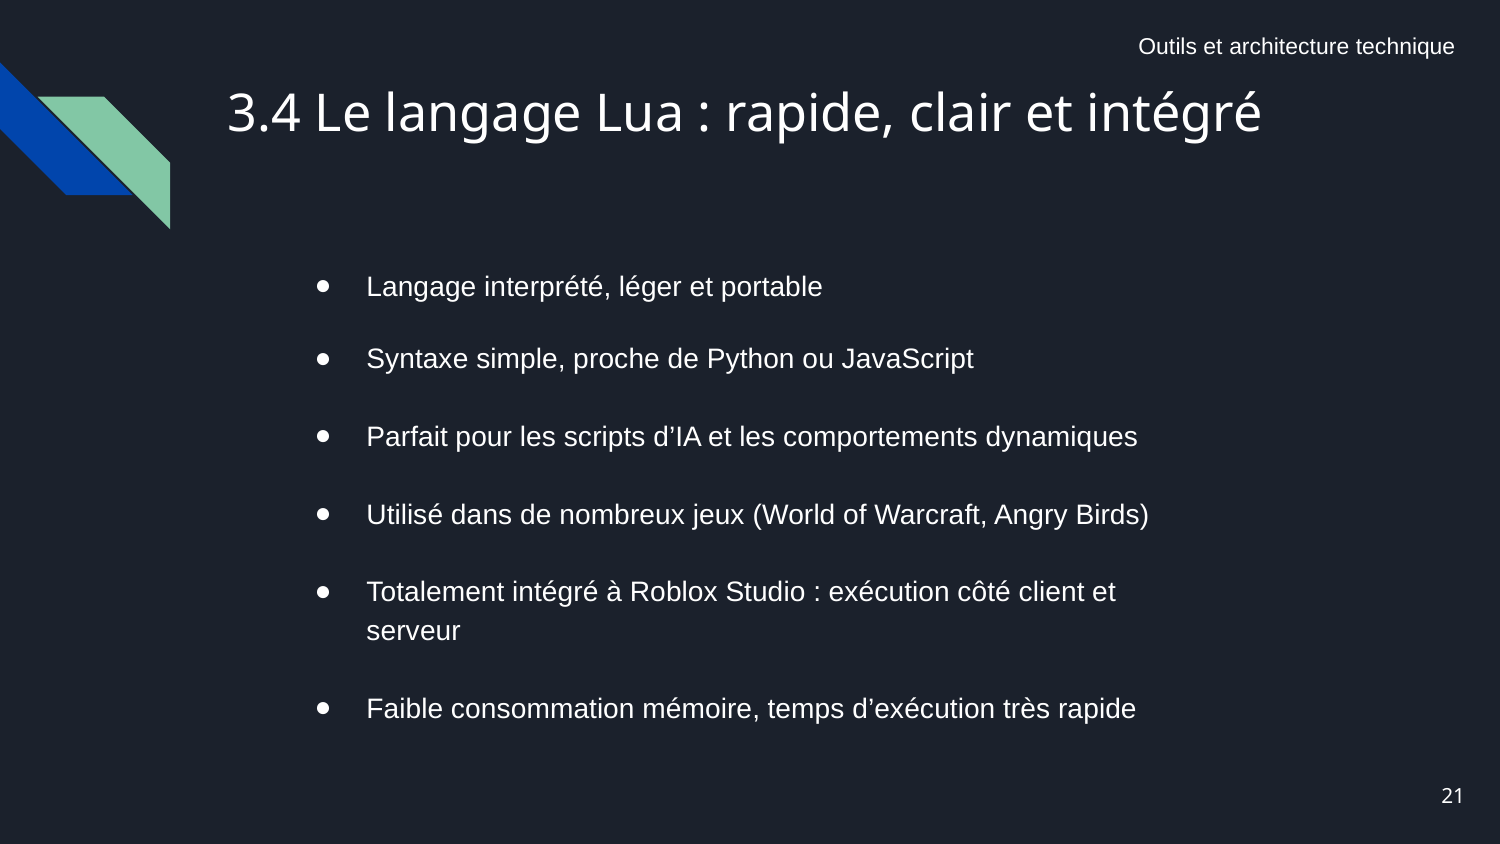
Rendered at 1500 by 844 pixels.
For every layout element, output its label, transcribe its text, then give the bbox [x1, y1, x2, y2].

slide_number 21 [1389, 764, 1480, 830]
list Langage interprété, léger et portable Syntaxe simple, proche de Python ou JavaScript Parfait pour les scripts d’IA et les comportements dynamiques Utilisé dans de nombreux jeux (World of Warcraft, Angry Birds) Totalement intégré à Roblox Studio : exécution côté client et serveur Faible consommation mémoire, temps d’exécution très rapide [275, 248, 1201, 750]
title 3.4 Le langage Lua : rapide, clair et intégré [212, 64, 1413, 215]
text_box Outils et architecture technique [1123, 13, 1500, 65]
